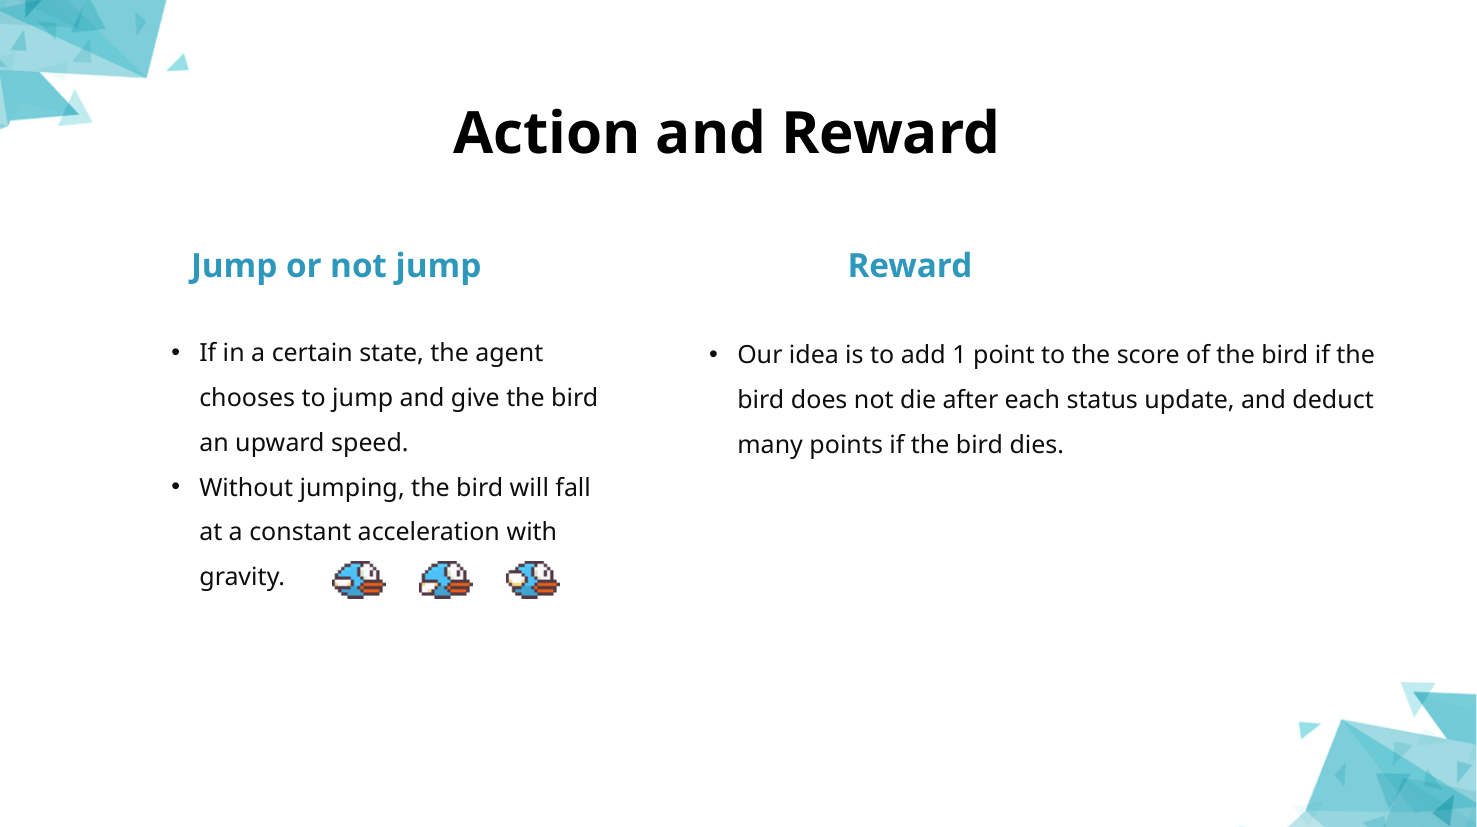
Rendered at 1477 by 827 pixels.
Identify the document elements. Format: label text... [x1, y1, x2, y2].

text_box If in a certain state, the agent chooses to jump and give the bird an upward speed. Without jumping, the bird will fall at a constant acceleration with gravity. [156, 378, 634, 688]
picture [419, 560, 473, 599]
picture [728, 271, 1477, 827]
text_box Action and Reward [695, 88, 1016, 173]
picture [331, 560, 386, 599]
picture [506, 560, 560, 599]
picture [0, 0, 758, 593]
text_box Reward [832, 236, 1190, 292]
text_box Our idea is to add 1 point to the score of the bird if the bird does not die after each status update, and deduct many points if the bird dies. [694, 316, 1440, 467]
